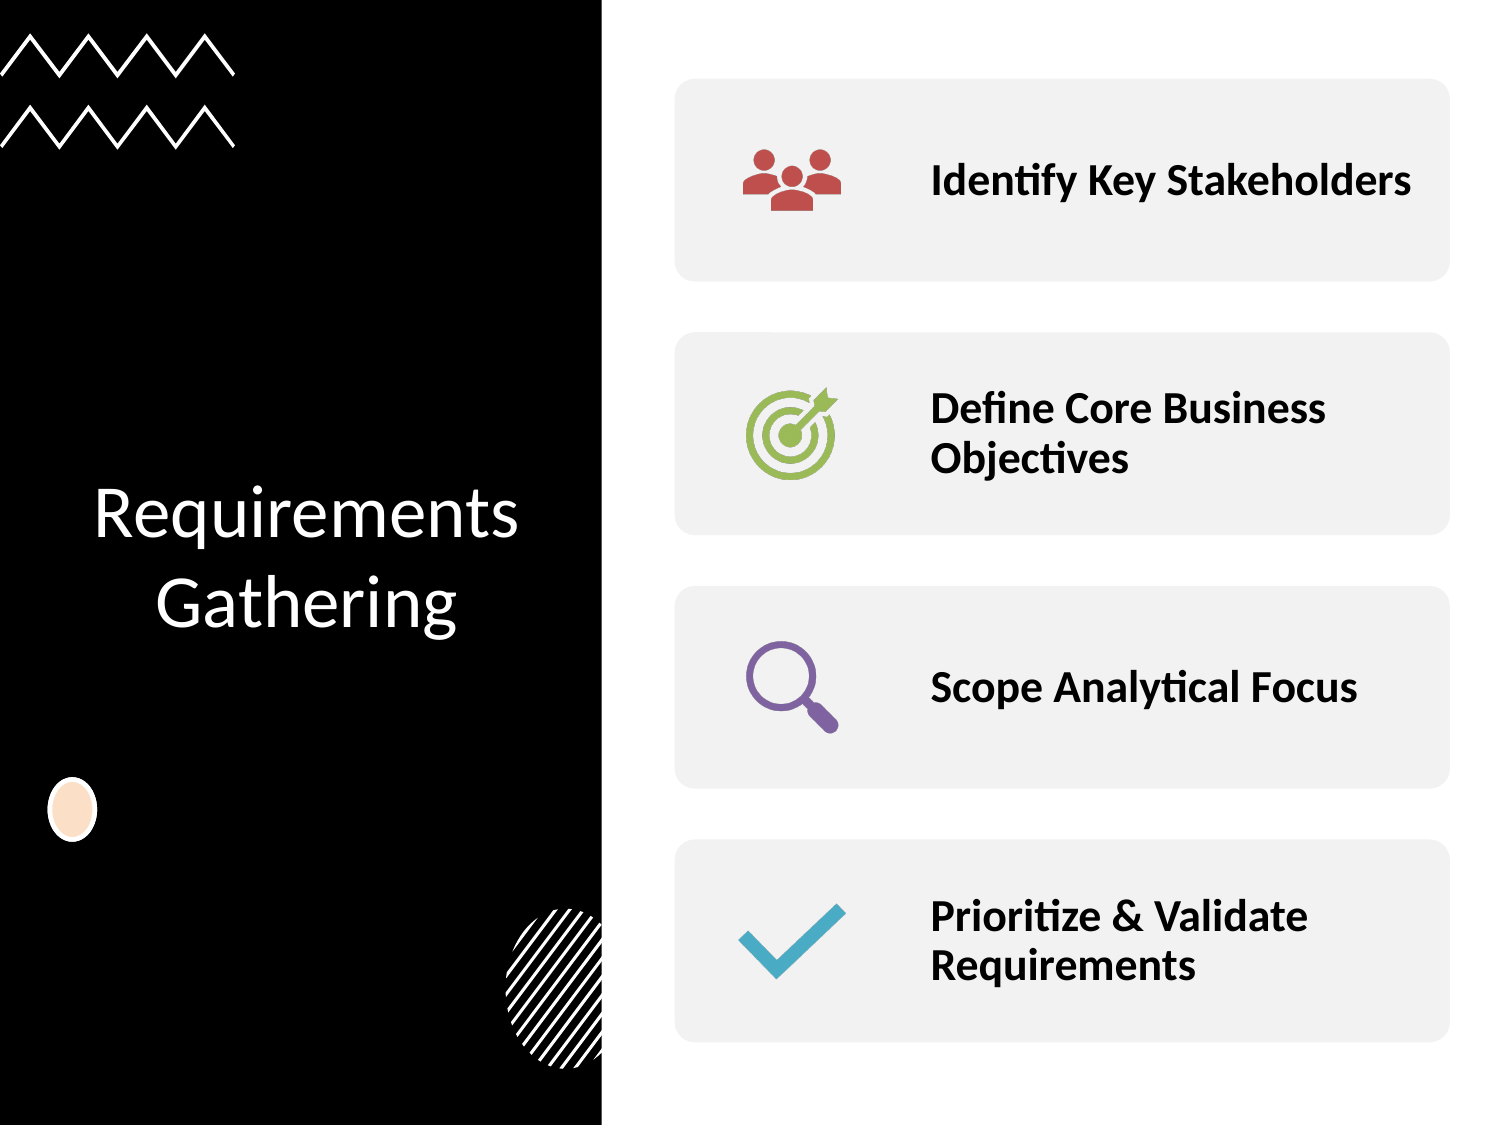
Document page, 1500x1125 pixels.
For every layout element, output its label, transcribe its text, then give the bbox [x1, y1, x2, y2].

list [674, 78, 1451, 1043]
title Requirements Gathering [72, 196, 542, 909]
text_box [604, 0, 1500, 1125]
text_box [505, 908, 626, 1069]
text_box [47, 777, 97, 842]
text_box [0, 0, 604, 1125]
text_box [0, 33, 236, 150]
